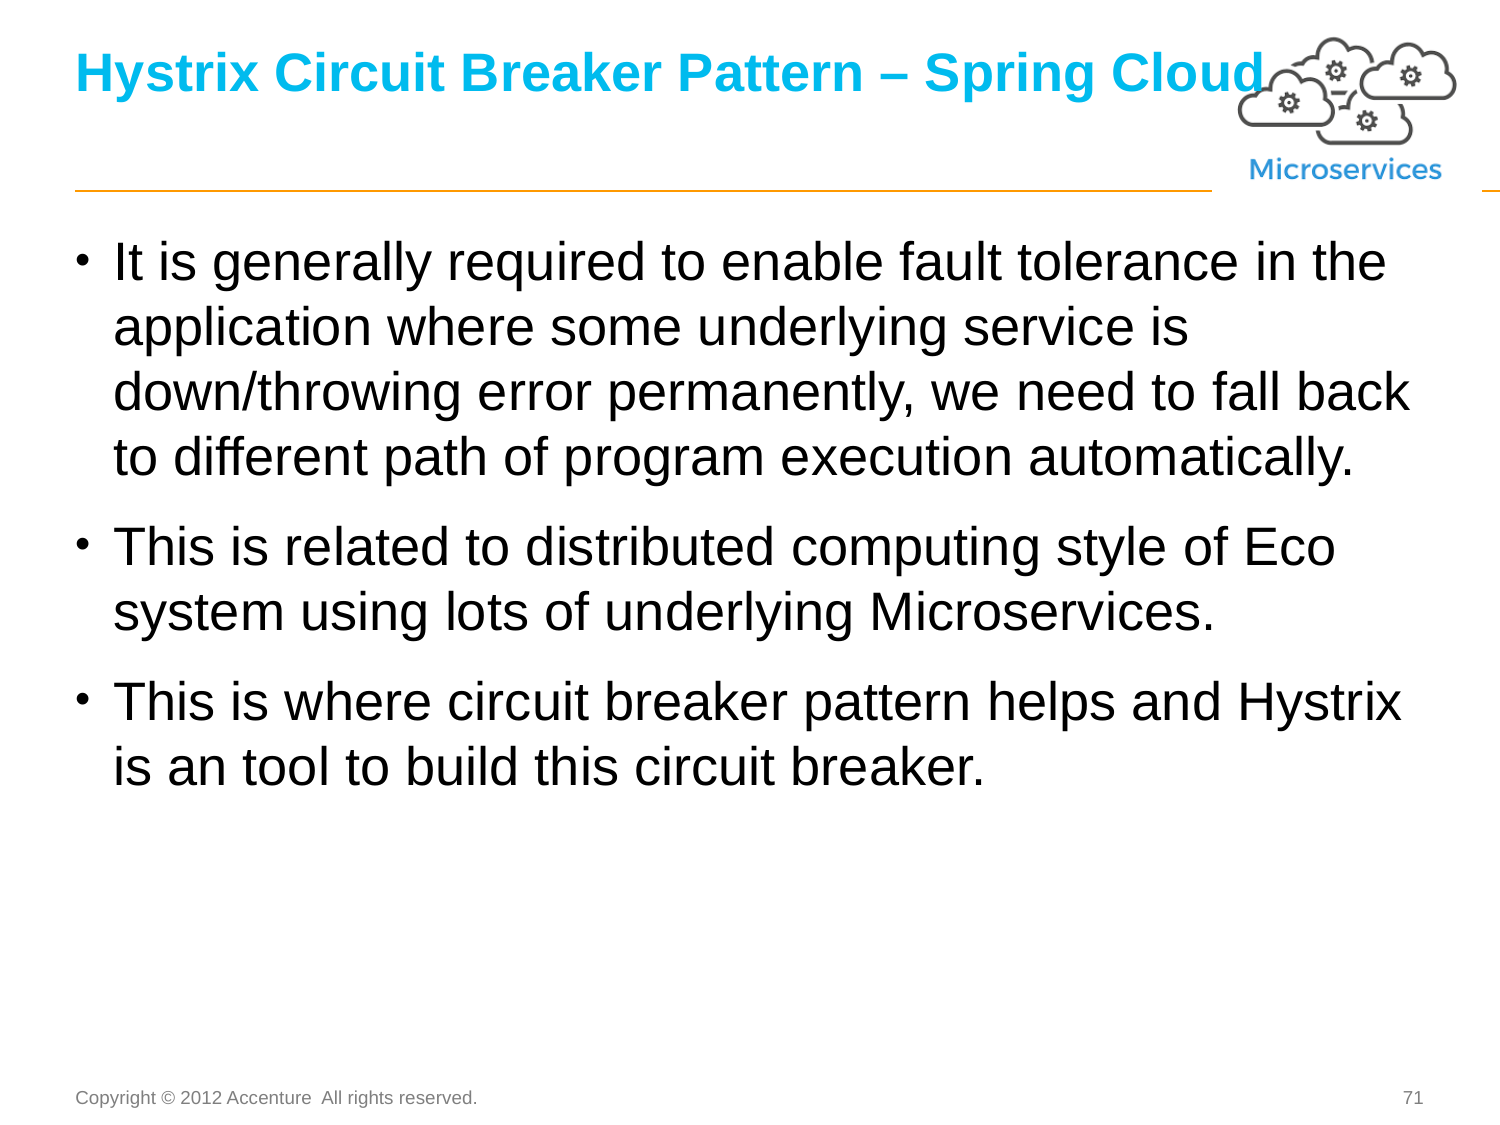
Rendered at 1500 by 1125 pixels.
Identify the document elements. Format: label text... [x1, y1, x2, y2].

title Hystrix Circuit Breaker Pattern – Spring Cloud [75, 27, 1422, 157]
list It is generally required to enable fault tolerance in the application where some underlying service is down/throwing error permanently, we need to fall back to different path of program execution automatically. This is related to distributed computing style of Eco system using lots of underlying Microservices. This is where circuit breaker pattern helps and Hystrix is an tool to build this circuit breaker. [75, 226, 1425, 1018]
picture [1212, 1, 1482, 203]
